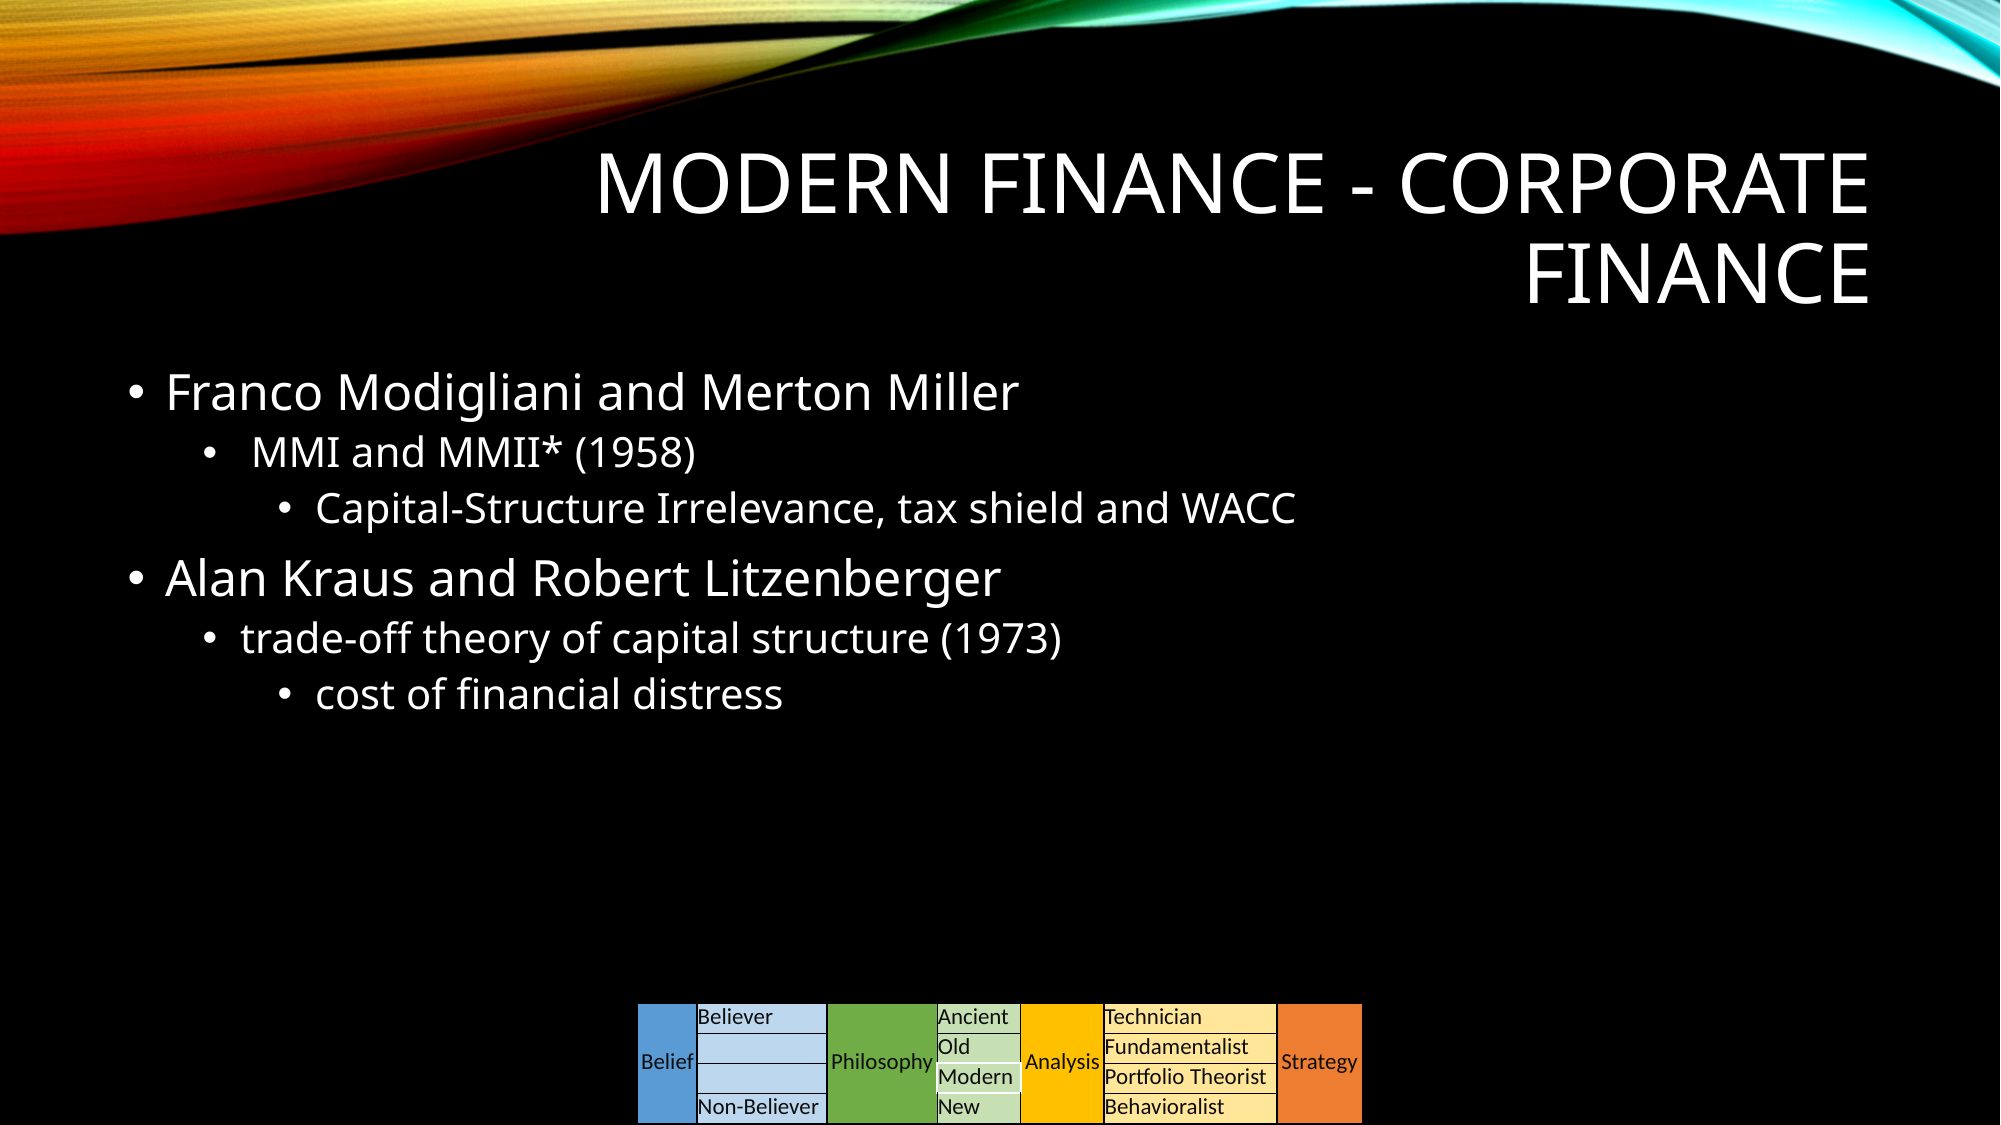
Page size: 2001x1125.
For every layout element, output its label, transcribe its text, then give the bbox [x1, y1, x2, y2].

table_cell [698, 1064, 826, 1093]
table_header Belief [638, 1004, 696, 1123]
title MODERN FINANCE - CORPORATE FINANCE [474, 125, 1888, 338]
table_cell Behavioralist [1105, 1094, 1276, 1123]
table_cell New [938, 1094, 1020, 1123]
table_cell Modern [938, 1064, 1020, 1092]
table_header Ancient [938, 1004, 1020, 1033]
table_header Technician [1105, 1004, 1276, 1033]
table_cell Old [938, 1034, 1020, 1062]
table_header Believer [698, 1004, 826, 1033]
table_cell Non-Believer [698, 1094, 826, 1123]
table_cell Fundamentalist [1105, 1034, 1276, 1063]
table_header Analysis [1021, 1004, 1103, 1123]
table_cell Portfolio Theorist [1105, 1064, 1276, 1093]
picture [0, 0, 2000, 237]
list Franco Modigliani and Merton Miller MMI and MMII* (1958) Capital-Structure Irrelevance, tax shield and WACC Alan Kraus and Robert Litzenberger trade-off theory of capital structure (1973) cost of financial distress [112, 360, 1888, 1021]
table_header Strategy [1278, 1004, 1362, 1123]
table_header Philosophy [828, 1004, 937, 1123]
table_cell [698, 1034, 826, 1063]
